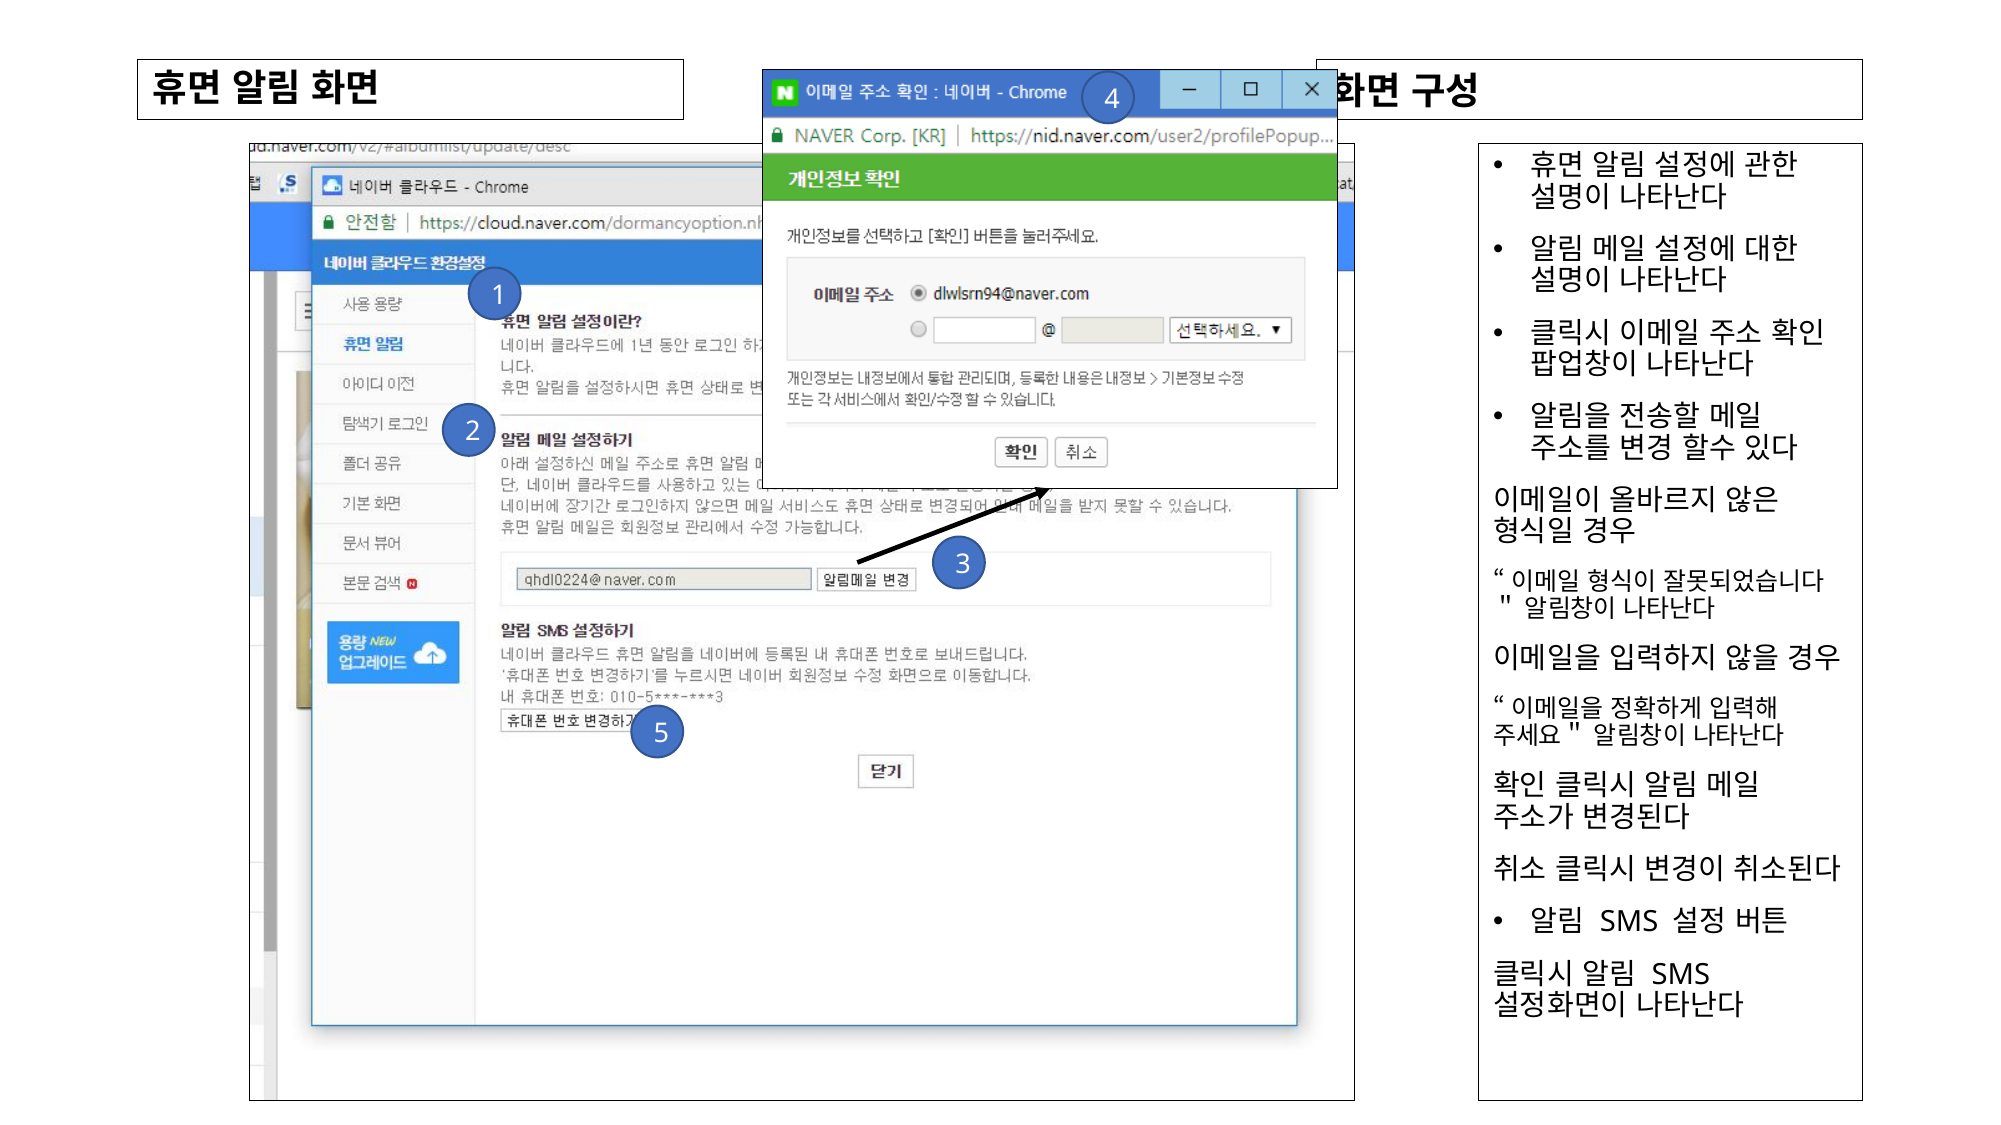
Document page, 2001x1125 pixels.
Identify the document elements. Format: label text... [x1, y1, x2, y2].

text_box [857, 488, 1050, 563]
title 휴면 알림 화면 [137, 59, 684, 120]
list 화면 구성 [1316, 59, 1863, 120]
picture [762, 69, 1338, 489]
list 휴면 알림 설정에 관한 설명이 나타난다 알림 메일 설정에 대한 설명이 나타난다 클릭시 이메일 주소 확인 팝업창이 나타난다 알림을 전송할 메일 주소를 변경 할수 있다 이메일이 올바르지 않은 형식일 경우 “이메일 형식이 잘못되었습니다＂ 알림창이 나타난다 이메일을 입력하지 않을 경우 “이메일을 정확하게 입력해 주세요＂ 알림창이 나타난다 확인 클릭시 알림 메일 주소가 변경된다 취소 클릭시 변경이 취소된다 알림 SMS 설정 버튼 클릭시 알림 SMS 설정화면이 나타난다 [1478, 143, 1863, 1101]
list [249, 143, 1355, 1101]
